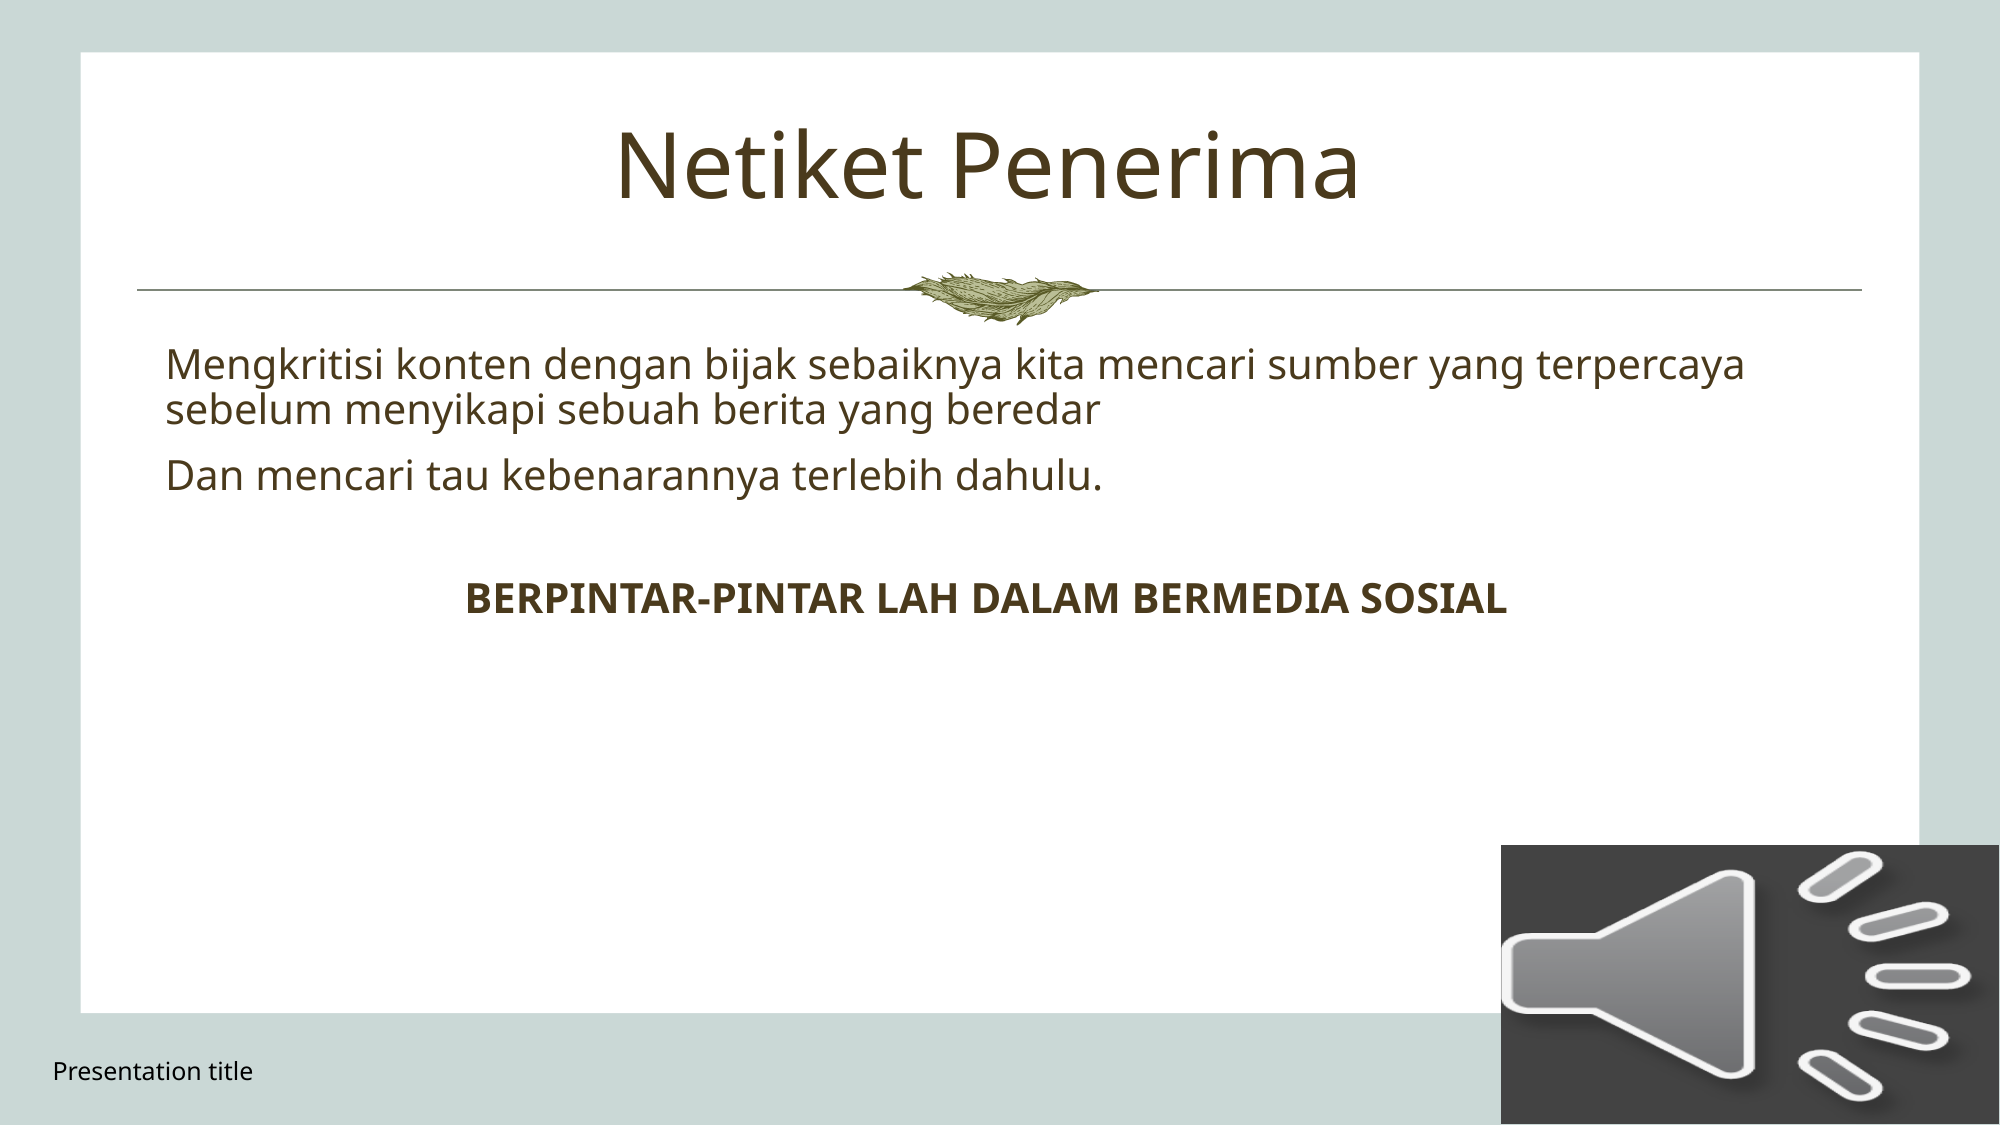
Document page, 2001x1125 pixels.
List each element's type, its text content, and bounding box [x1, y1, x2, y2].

title Netiket Penerima [137, 59, 1863, 278]
list Mengkritisi konten dengan bijak sebaiknya kita mencari sumber yang terpercaya sebelum menyikapi sebuah berita yang beredar Dan mencari tau kebenarannya terlebih dahulu. BERPINTAR-PINTAR LAH DALAM BERMEDIA SOSIAL [150, 336, 1823, 818]
picture [901, 278, 1100, 326]
footer Presentation title [37, 1042, 713, 1103]
picture [1499, 843, 2000, 1125]
